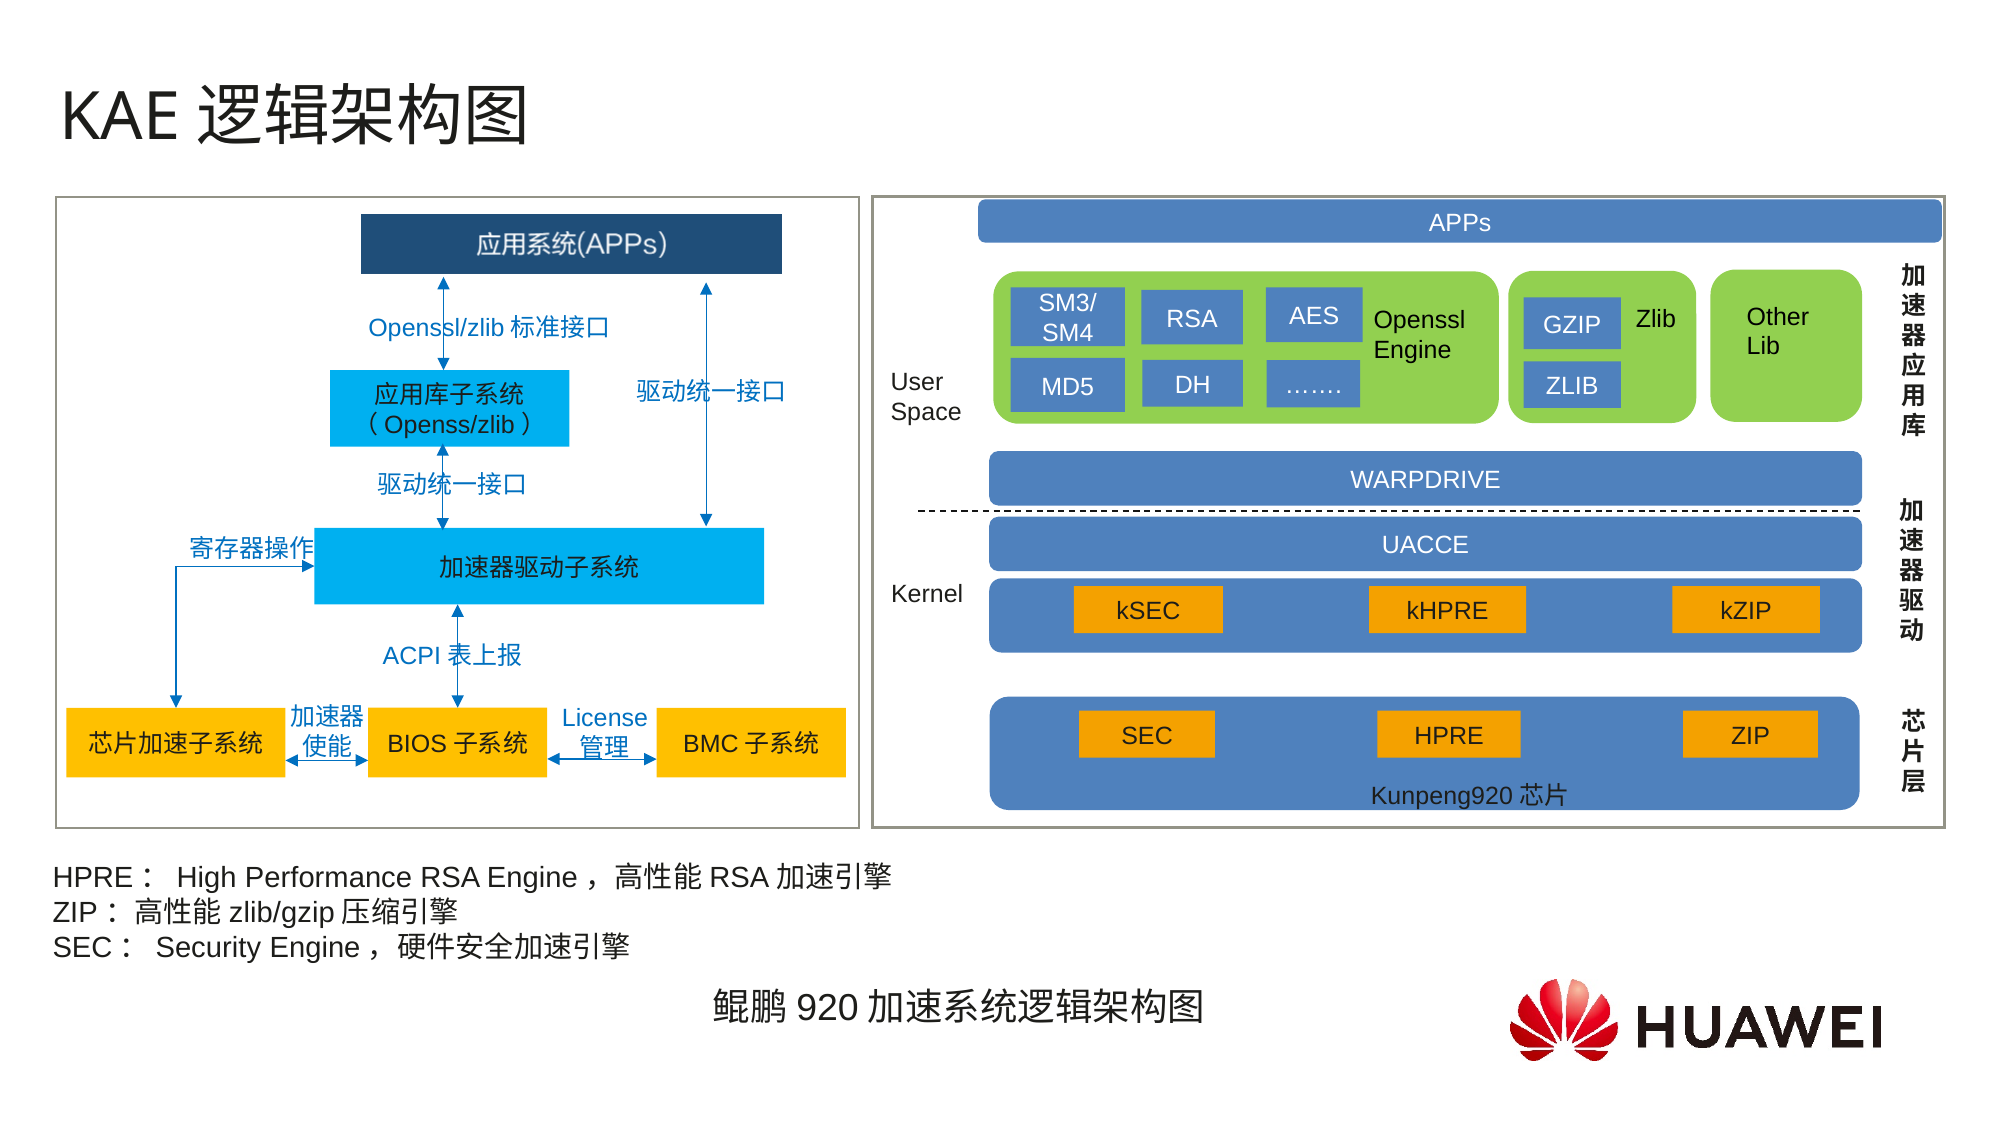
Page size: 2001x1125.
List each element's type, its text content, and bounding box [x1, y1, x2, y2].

text_box [55, 196, 860, 829]
text_box User Space [868, 322, 872, 468]
text_box Kernel [868, 520, 872, 665]
title KAE逻辑架构图 [59, 82, 1820, 164]
text_box [872, 195, 1946, 829]
picture [361, 214, 782, 275]
picture [1510, 979, 1881, 1061]
text_box HPRE：High Performance RSA Engine，高性能RSA加速引擎 ZIP：高性能zlib/gzip压缩引擎 SEC：Security Engine，硬件安全加速引擎 [38, 851, 1979, 971]
text_box 鲲鹏920加速系统逻辑架构图 [698, 975, 1225, 1035]
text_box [174, 567, 317, 707]
